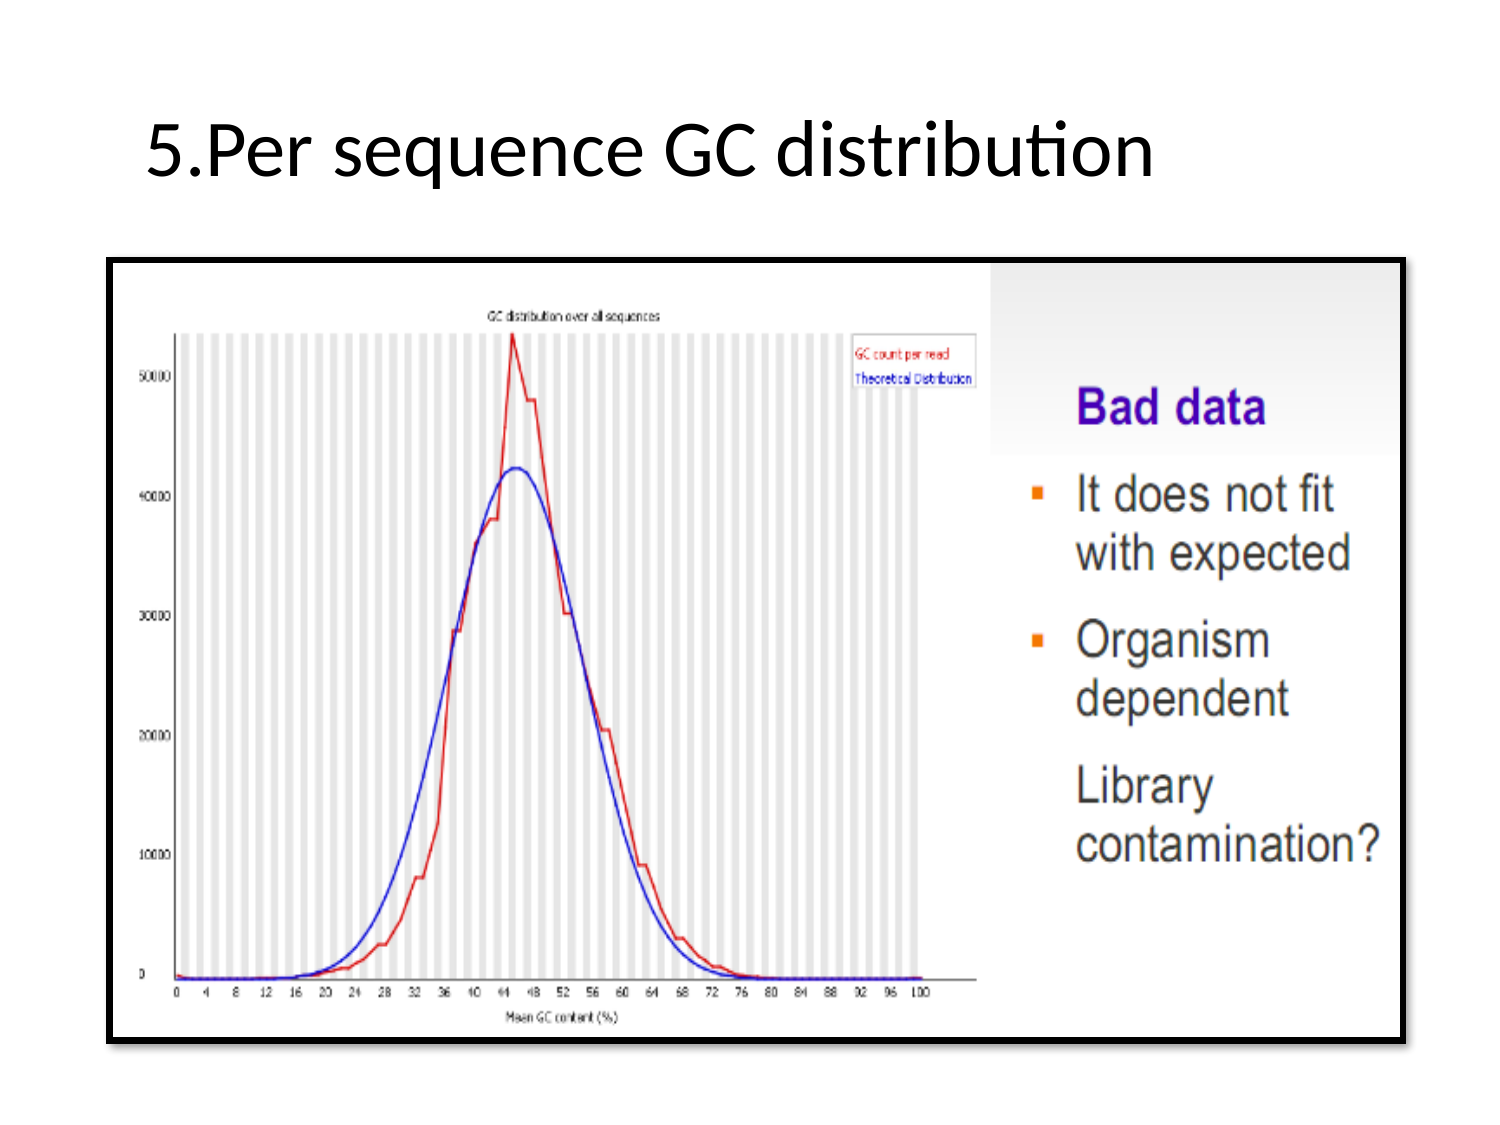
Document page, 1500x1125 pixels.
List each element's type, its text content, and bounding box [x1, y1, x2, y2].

picture [112, 262, 1401, 1038]
title 5.Per sequence GC distribution [75, 50, 1228, 238]
